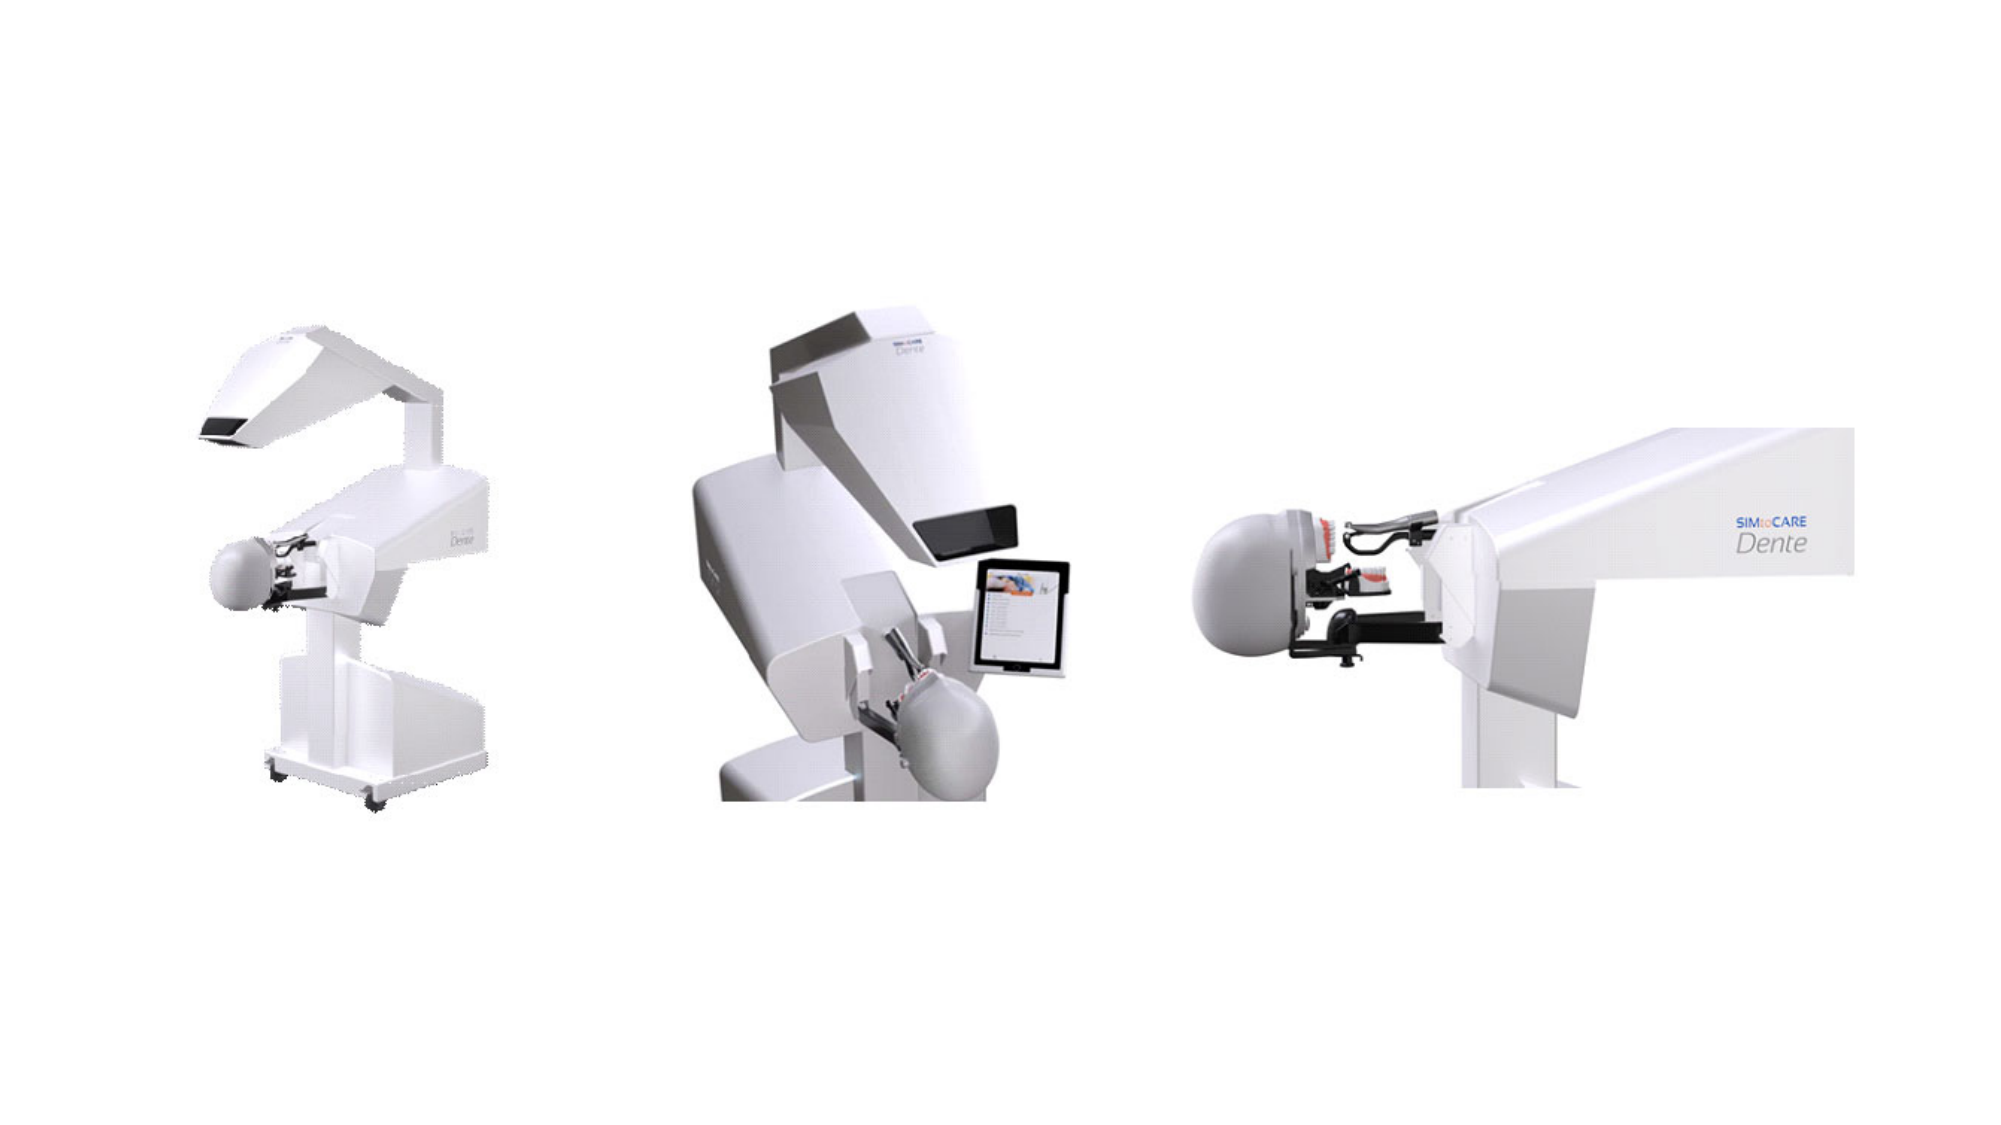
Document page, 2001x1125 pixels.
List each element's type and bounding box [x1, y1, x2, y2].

picture [105, 273, 1895, 851]
